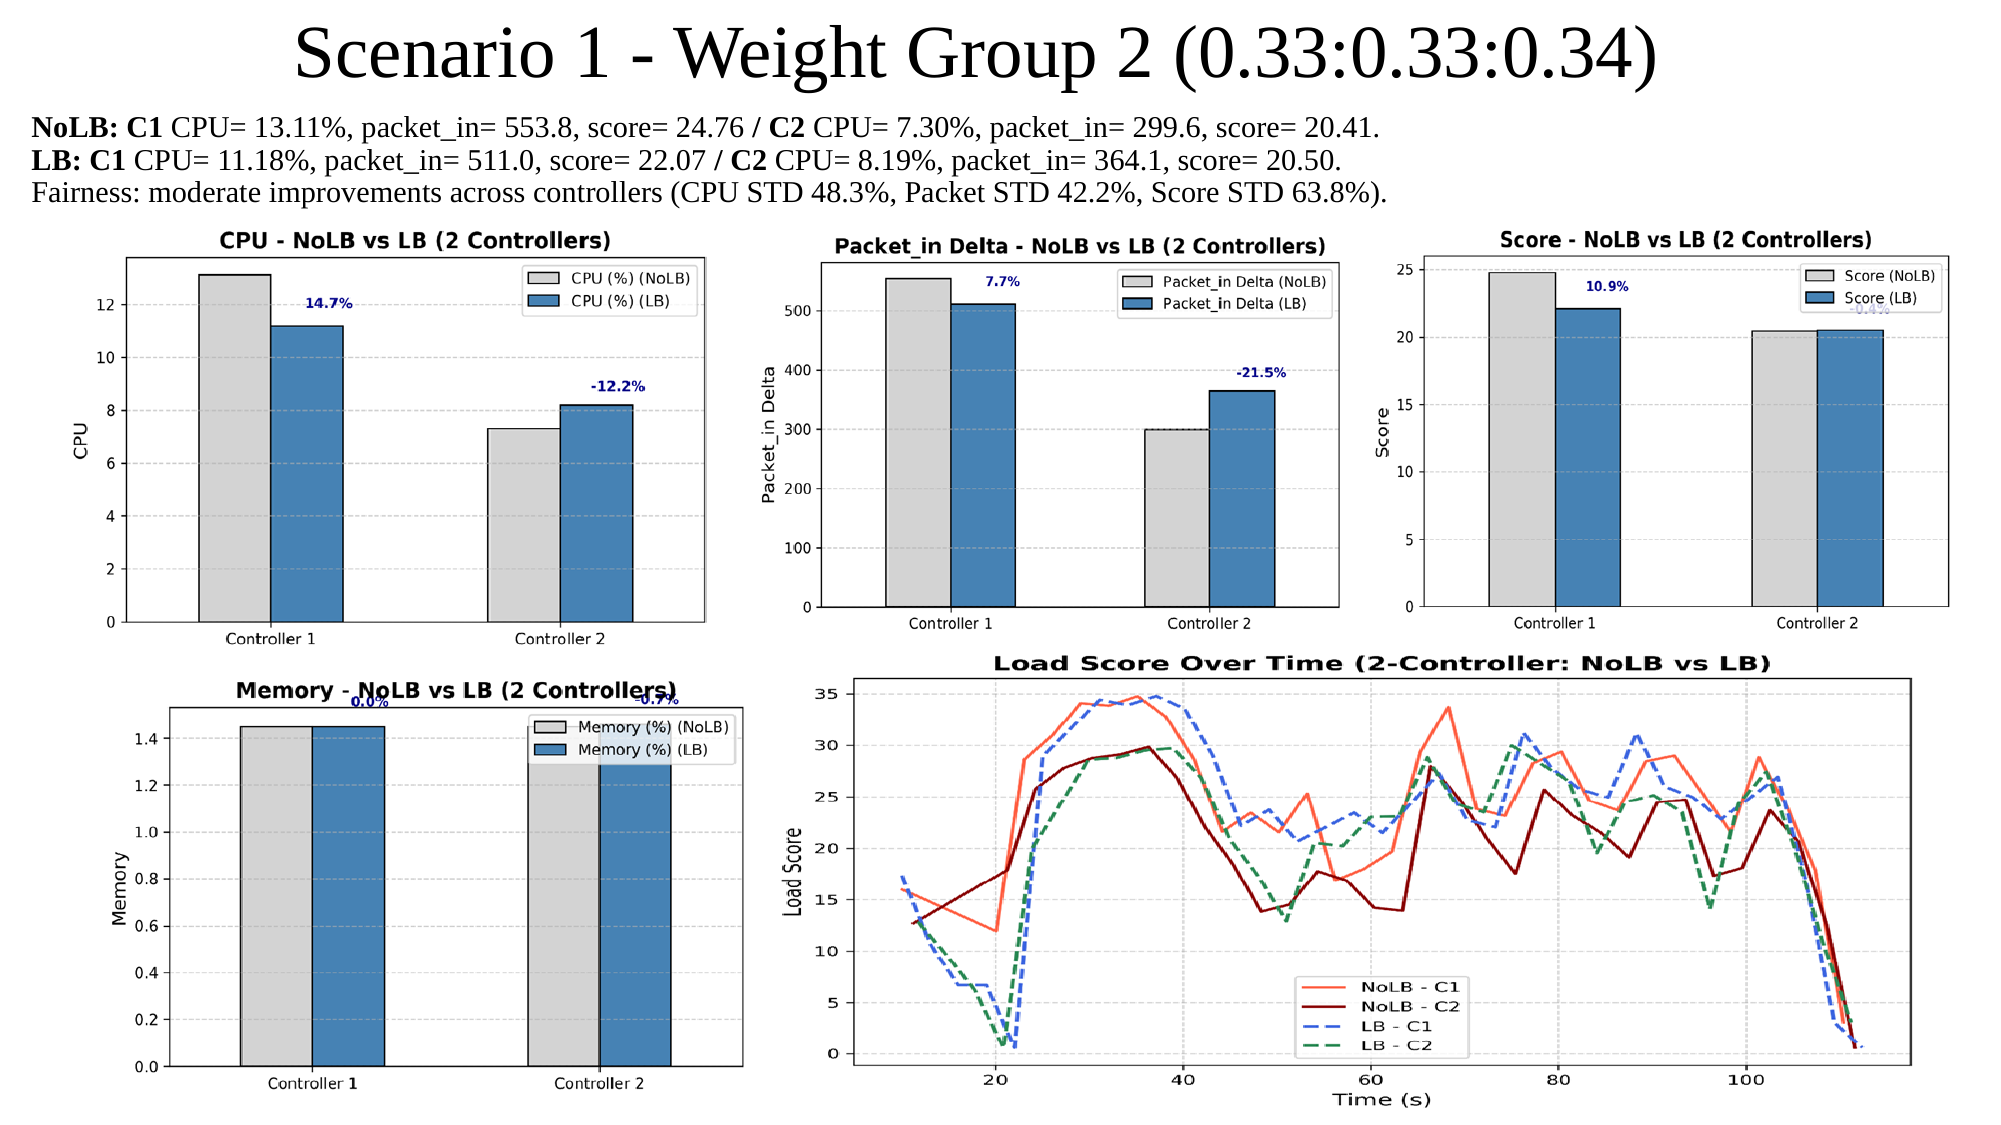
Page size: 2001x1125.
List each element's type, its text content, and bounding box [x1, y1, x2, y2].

title Scenario 1 - Weight Group 2 (0.33:0.33:0.34) [16, 3, 1982, 103]
picture [56, 214, 760, 1109]
list NoLB: C1 CPU= 13.11%, packet_in= 553.8, score= 24.76 / C2 CPU= 7.30%, packet_in= 299.6, score= 20.41. LB: C1 CPU= 11.18%, packet_in= 511.0, score= 22.07 / C2 CPU= 8.19%, packet_in= 364.1, score= 20.50. Fairness: moderate improvements across controllers (CPU STD 48.3%, Packet STD 42.2%, Score STD 63.8%). [16, 103, 1982, 1122]
picture [746, 214, 1964, 1123]
